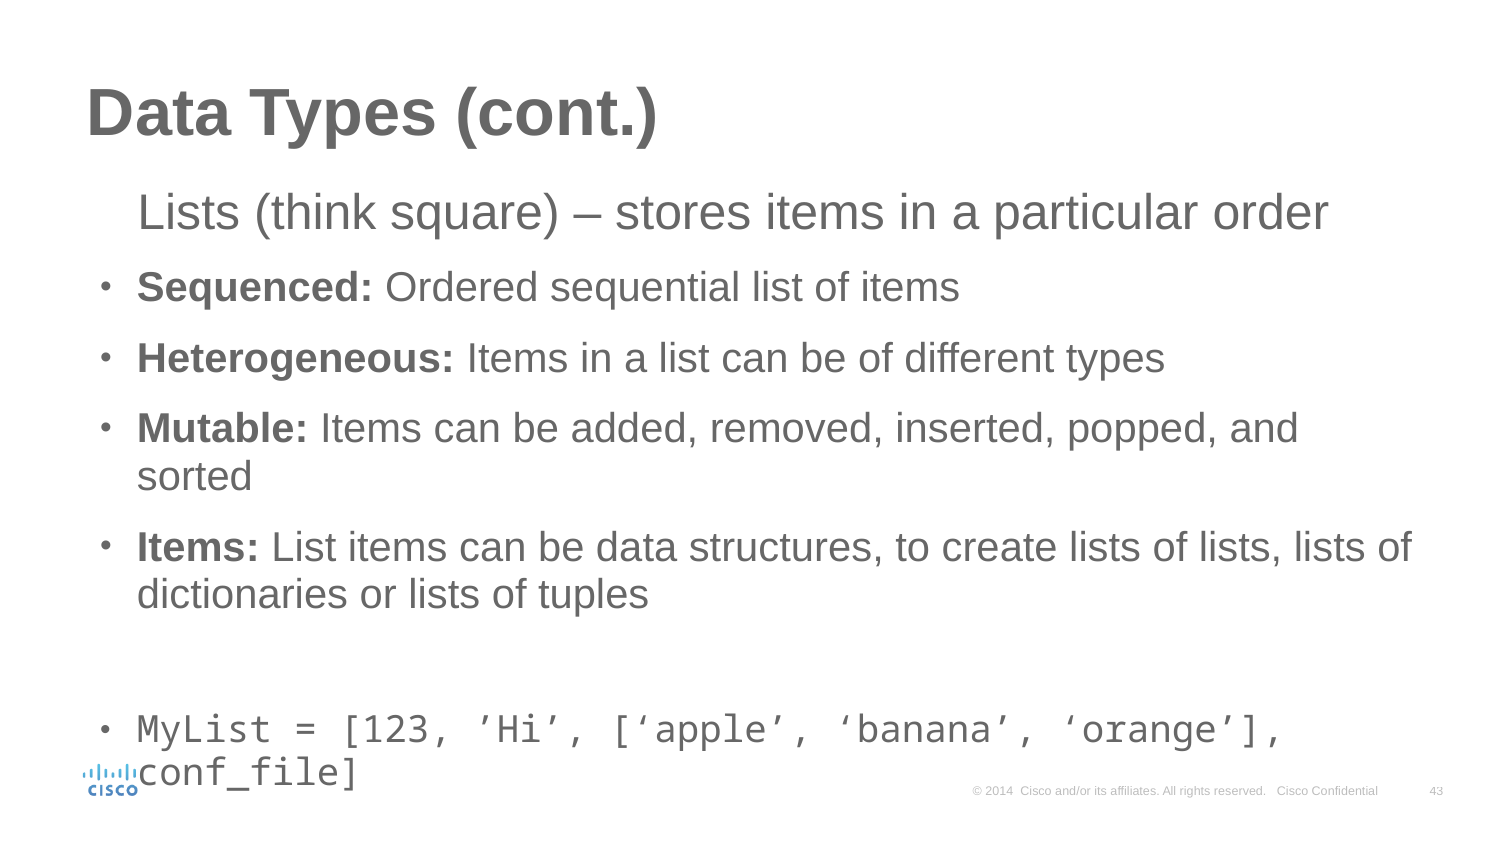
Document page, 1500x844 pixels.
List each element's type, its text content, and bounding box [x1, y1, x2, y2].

title Data Types (cont.) [71, 55, 1441, 176]
list Lists (think square) – stores items in a particular order Sequenced: Ordered sequential list of items Heterogeneous: Items in a list can be of different types Mutable: Items can be added, removed, inserted, popped, and sorted Items: List items can be data structures, to create lists of lists, lists of dictionaries or lists of tuples MyList = [123, ’Hi’, [‘apple’, ‘banana’, ‘orange’], conf_file] [75, 176, 1434, 741]
picture [77, 758, 149, 803]
